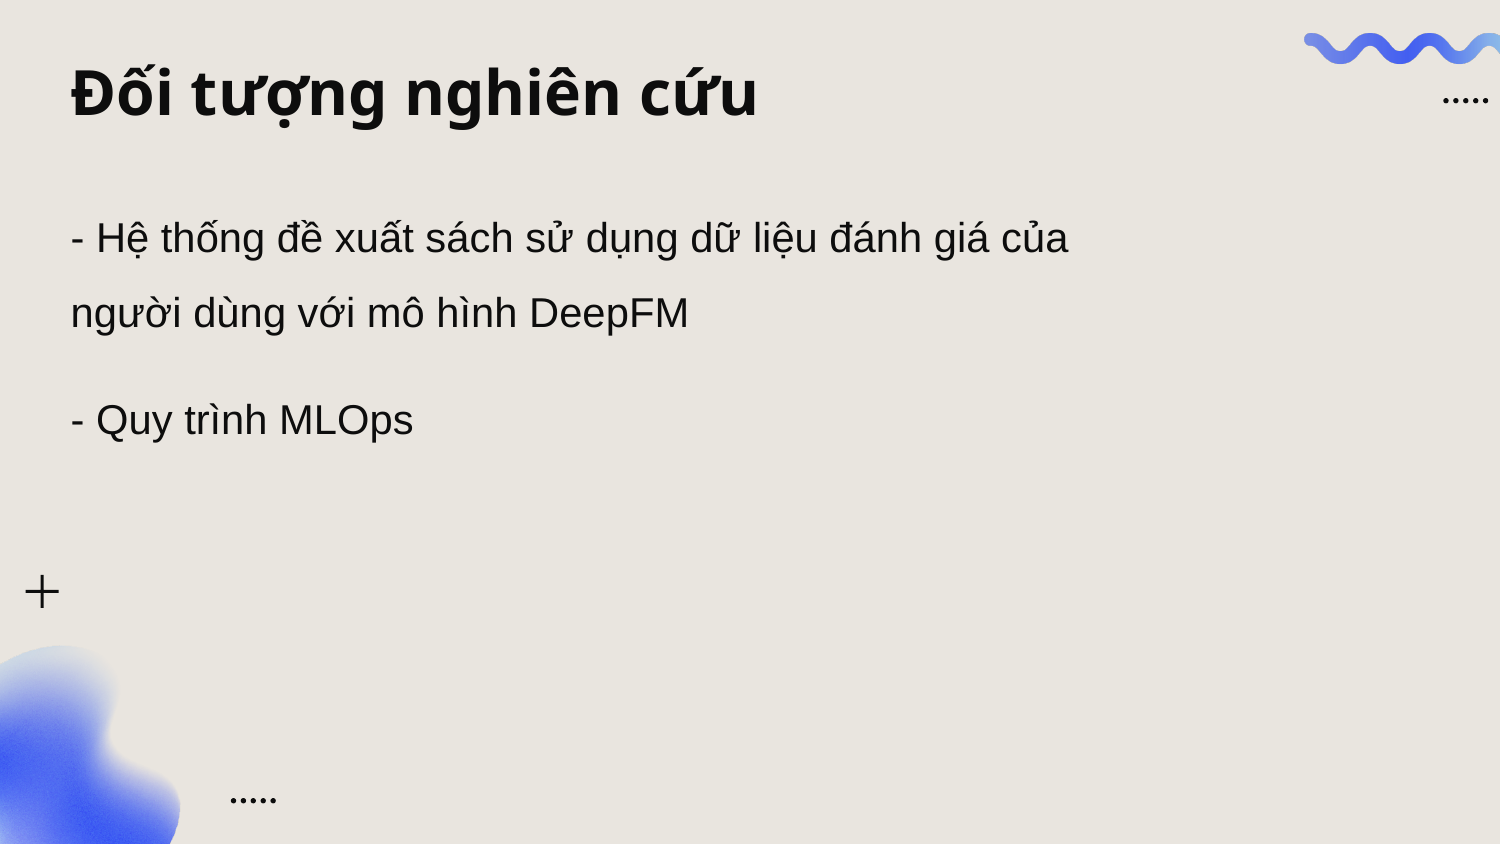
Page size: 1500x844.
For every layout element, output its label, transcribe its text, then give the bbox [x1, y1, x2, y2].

text_box - Quy trình MLOps [55, 385, 1172, 451]
text_box Đối tượng nghiên cứu [55, 46, 1172, 136]
text_box - Hệ thống đề xuất sách sử dụng dữ liệu đánh giá của người dùng với mô hình DeepFM [55, 178, 1172, 344]
